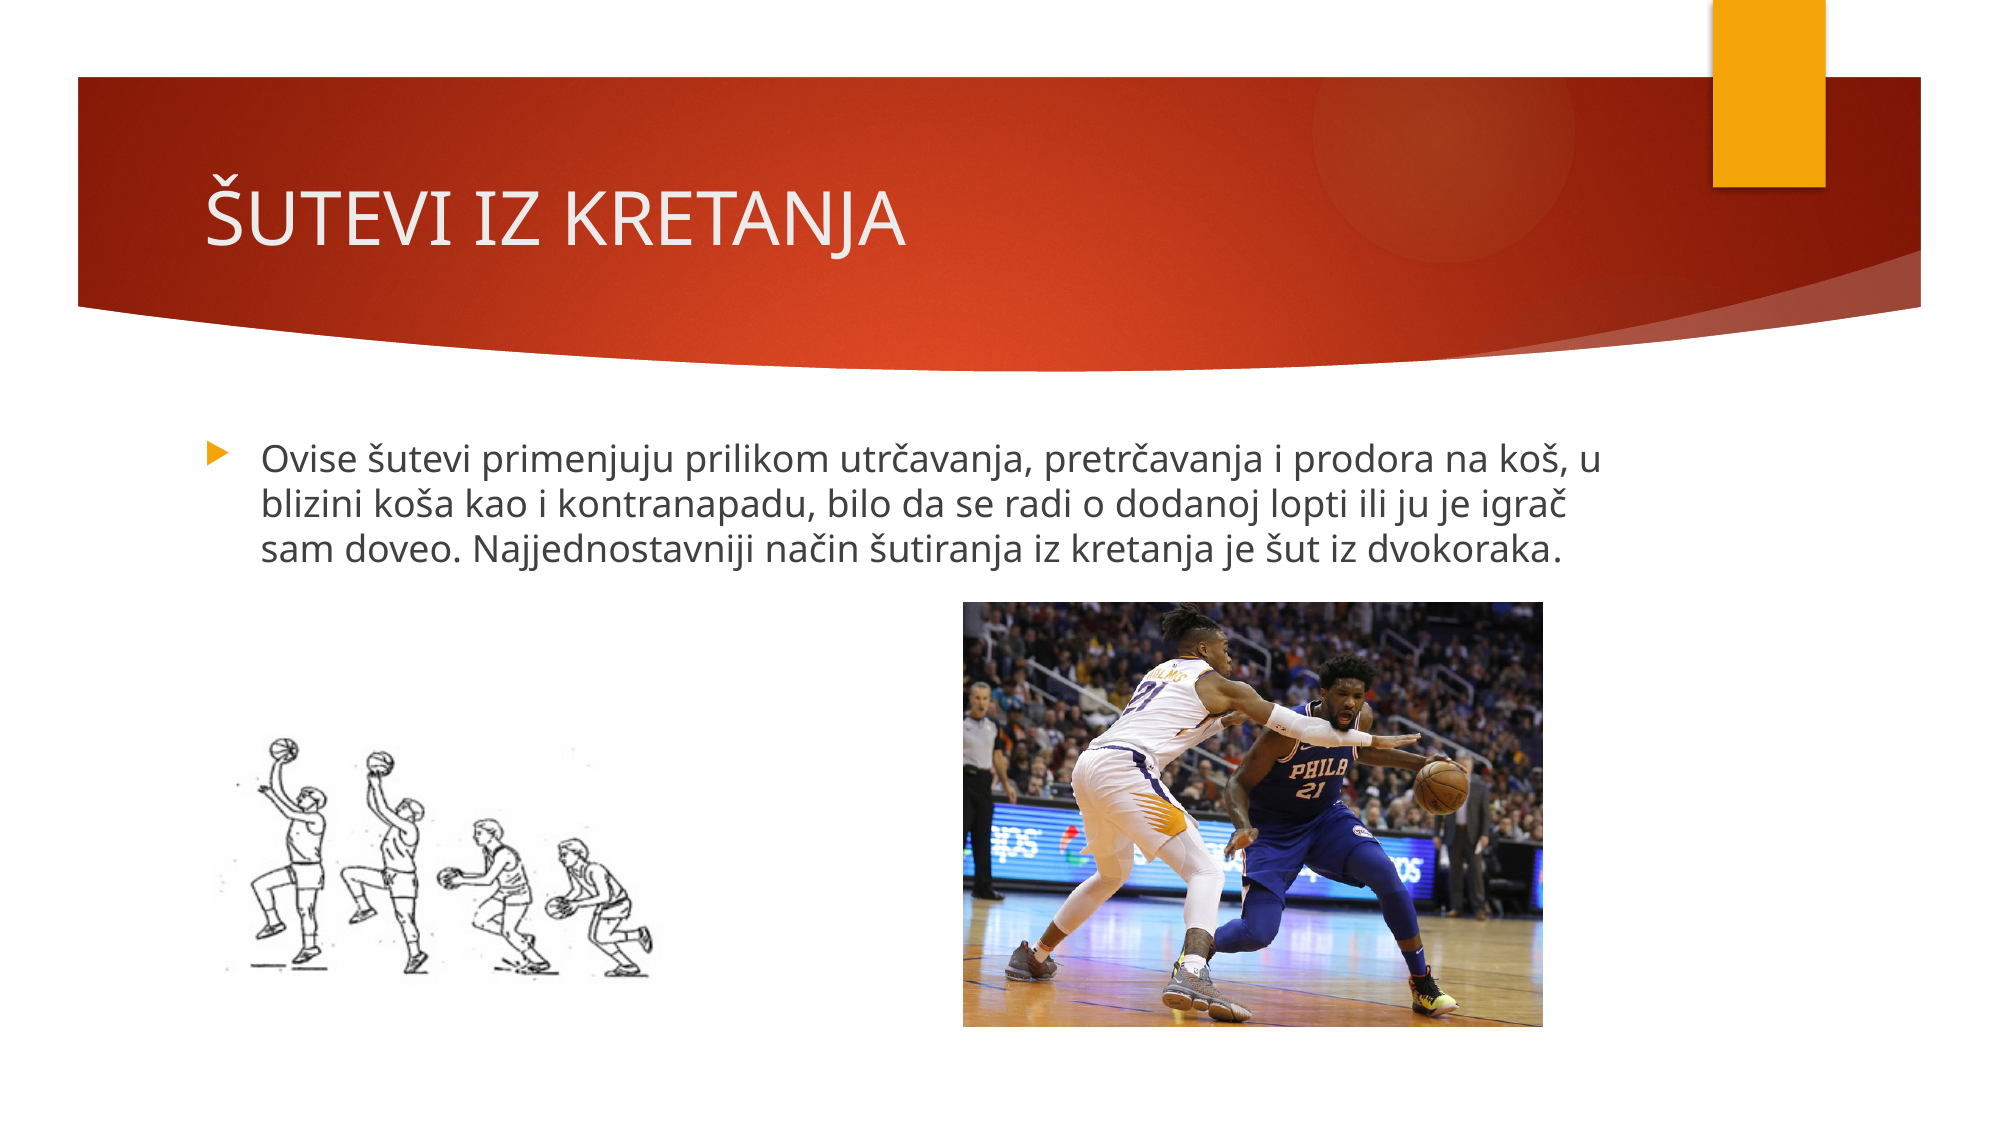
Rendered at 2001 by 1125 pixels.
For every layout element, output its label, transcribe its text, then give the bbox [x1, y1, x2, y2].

list Ovise šutevi primenjuju prilikom utrčavanja, pretrčavanja i prodora na koš, u blizini koša kao i kontranapadu, bilo da se radi o dodanoj lopti ili ju je igrač sam doveo. Najjednostavniji način šutiranja iz kretanja je šut iz dvokoraka. [189, 427, 1627, 988]
title ŠUTEVI IZ KRETANJA [189, 155, 1627, 275]
picture [963, 601, 1543, 1027]
picture [211, 734, 664, 988]
